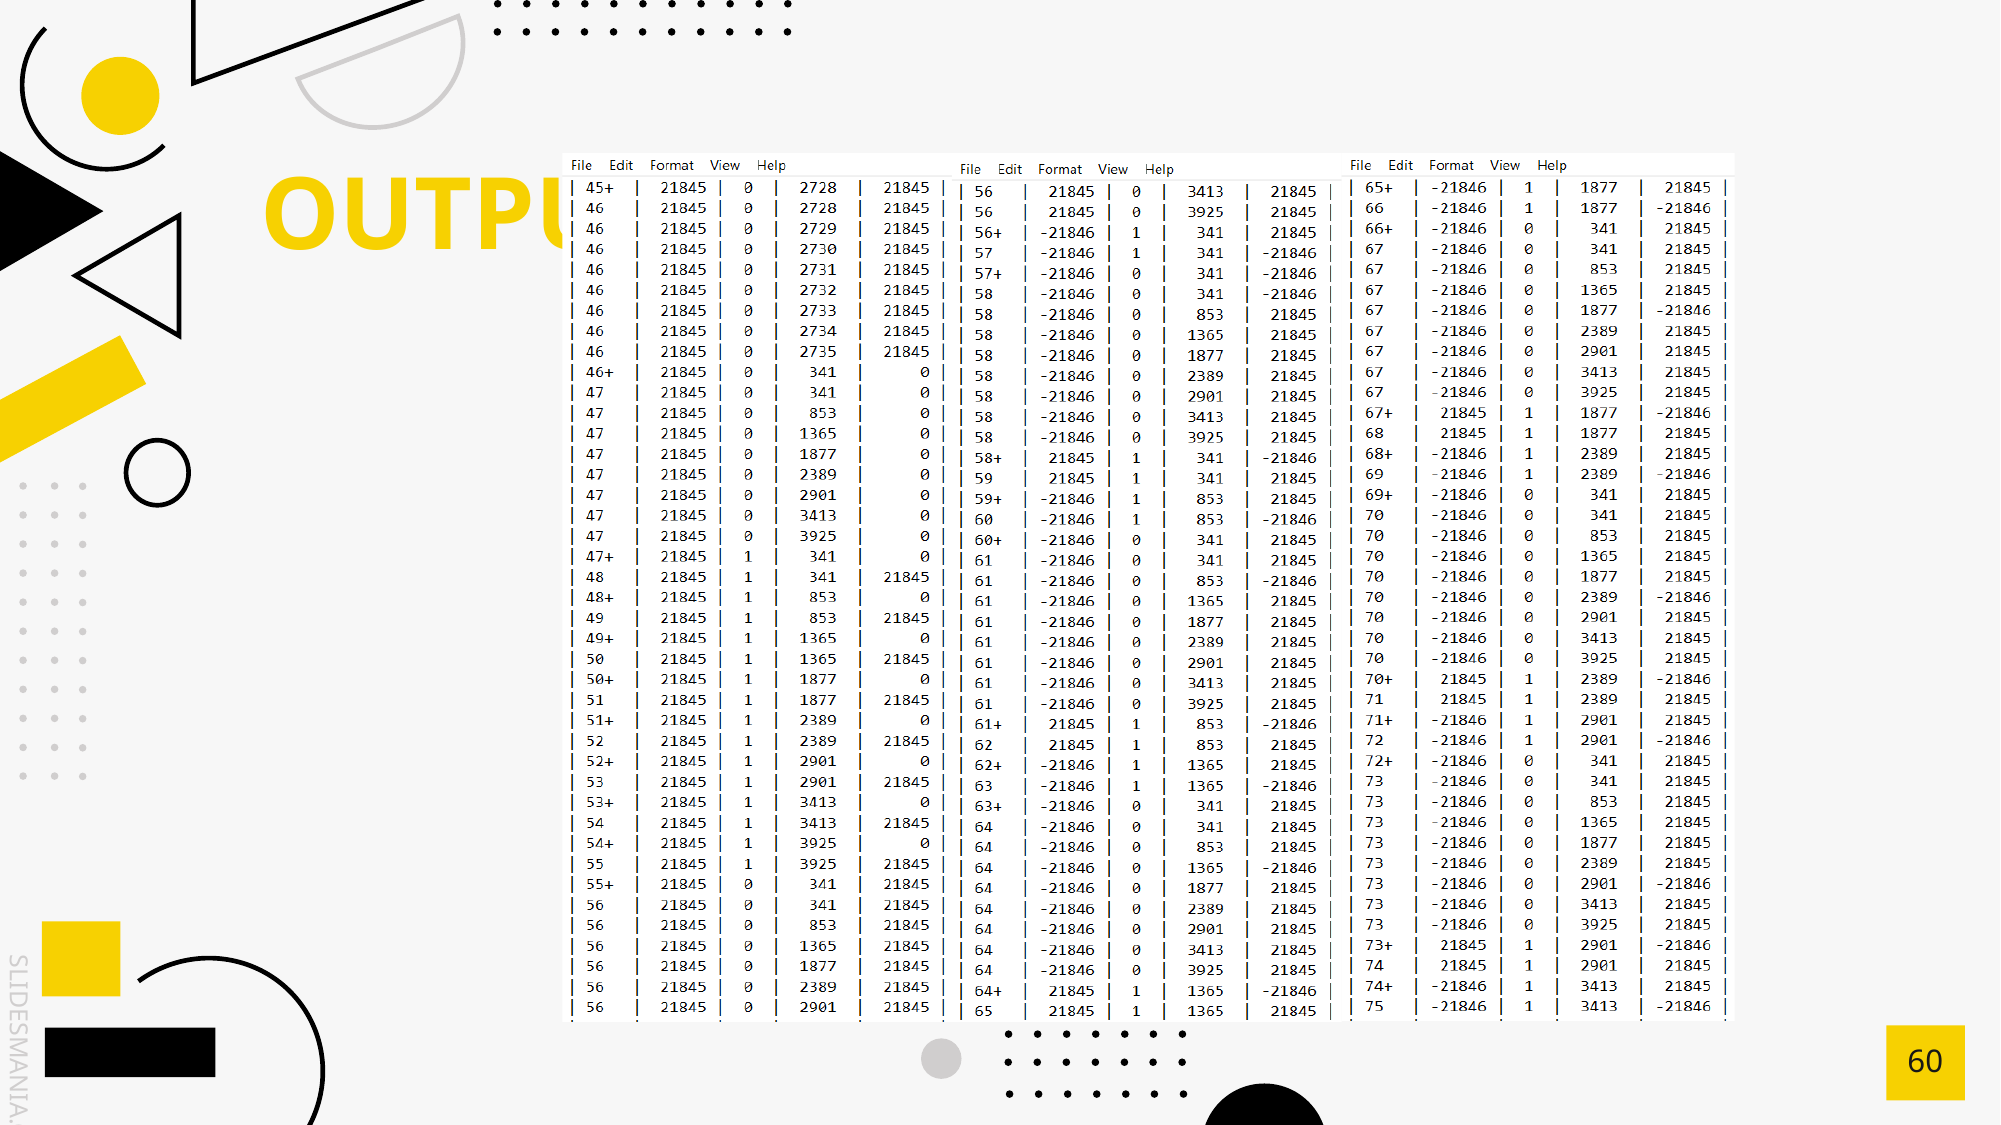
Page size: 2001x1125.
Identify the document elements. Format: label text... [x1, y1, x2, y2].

slide_number 60 [1865, 1019, 1986, 1106]
picture [562, 153, 1735, 1023]
text_box OUTPUT: [240, 129, 1832, 256]
